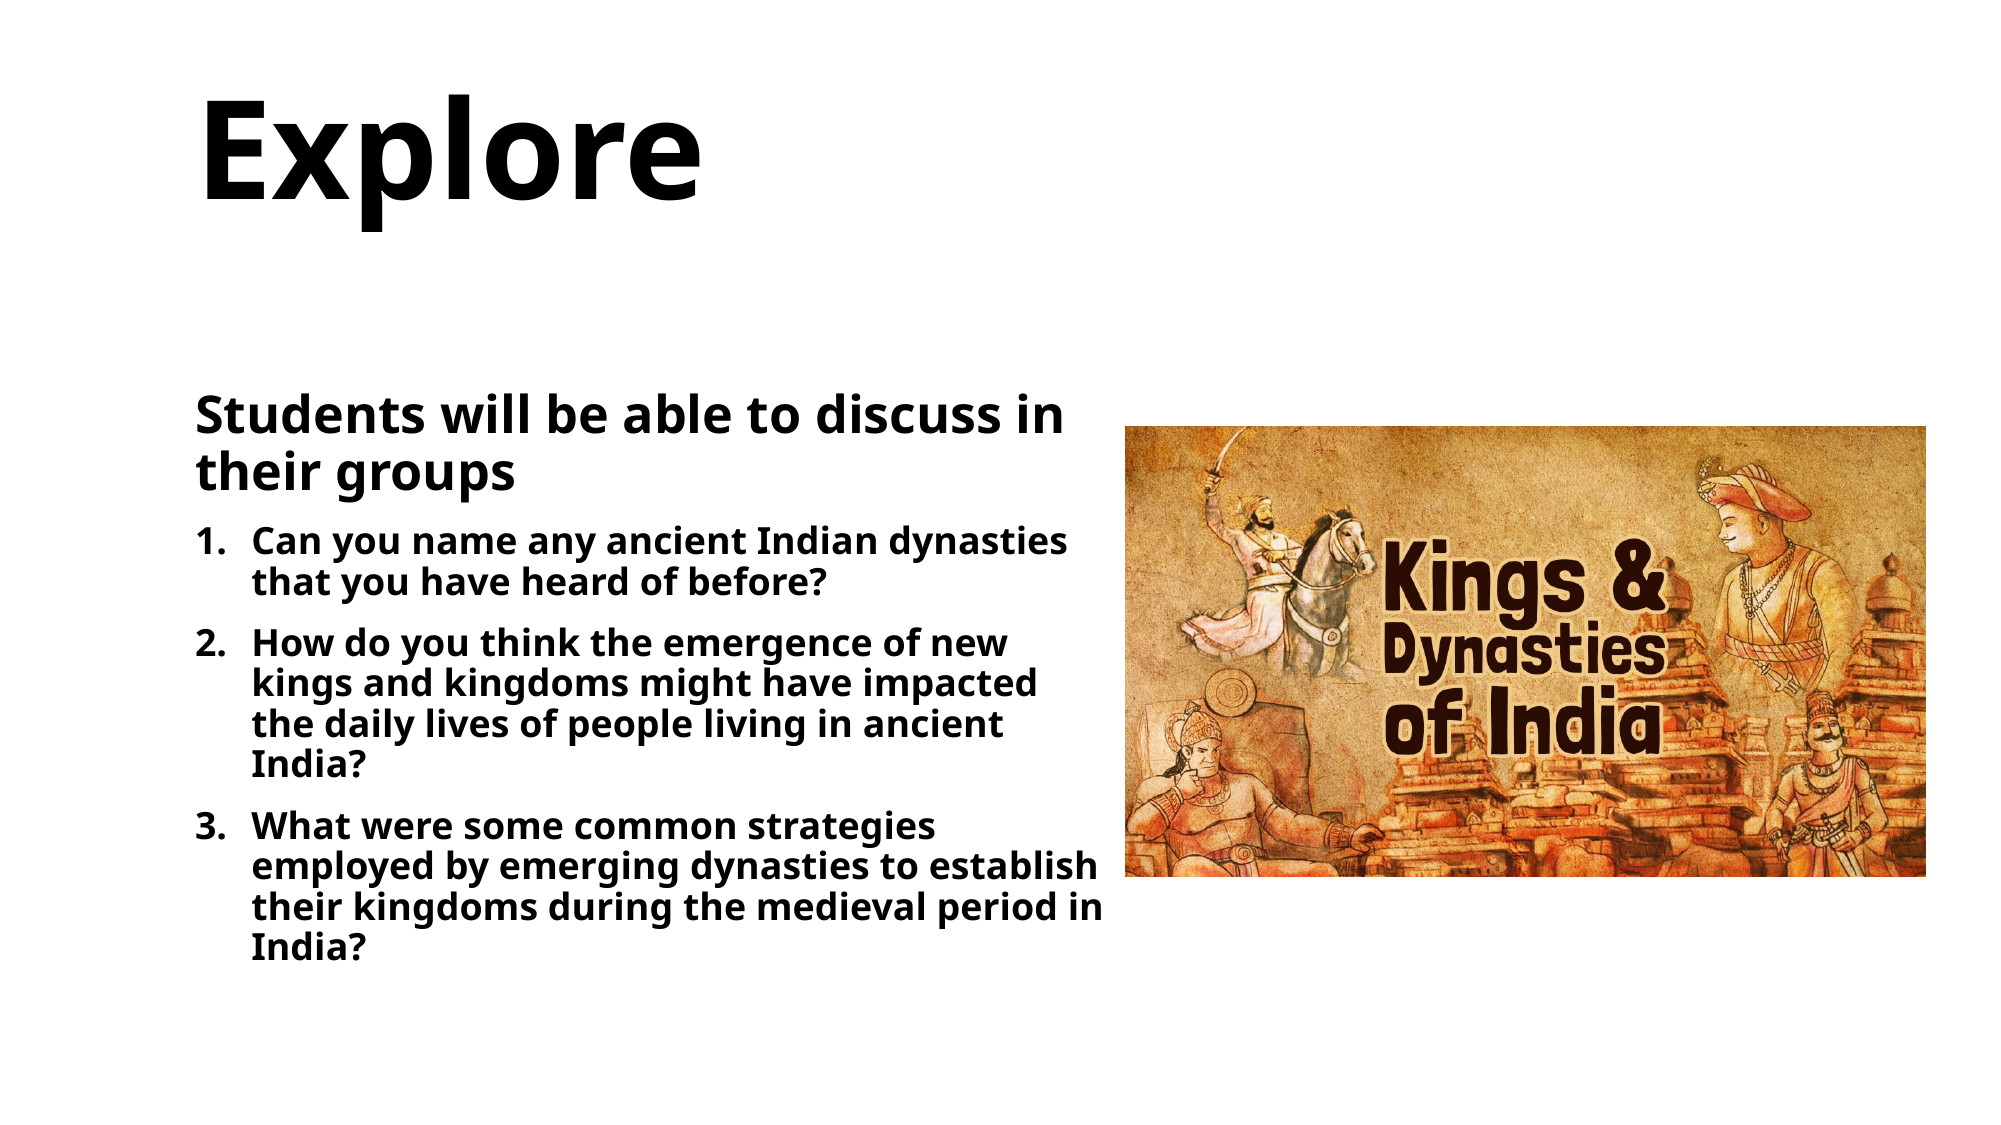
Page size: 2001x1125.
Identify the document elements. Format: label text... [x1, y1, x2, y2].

picture [1124, 426, 1926, 877]
list Students will be able to discuss in their groups Can you name any ancient Indian dynasties that you have heard of before? How do you think the emergence of new kings and kingdoms might have impacted the daily lives of people living in ancient India? What were some common strategies employed by emerging dynasties to establish their kingdoms during the medieval period in India? [180, 381, 1125, 985]
title Explore [180, 47, 1830, 264]
